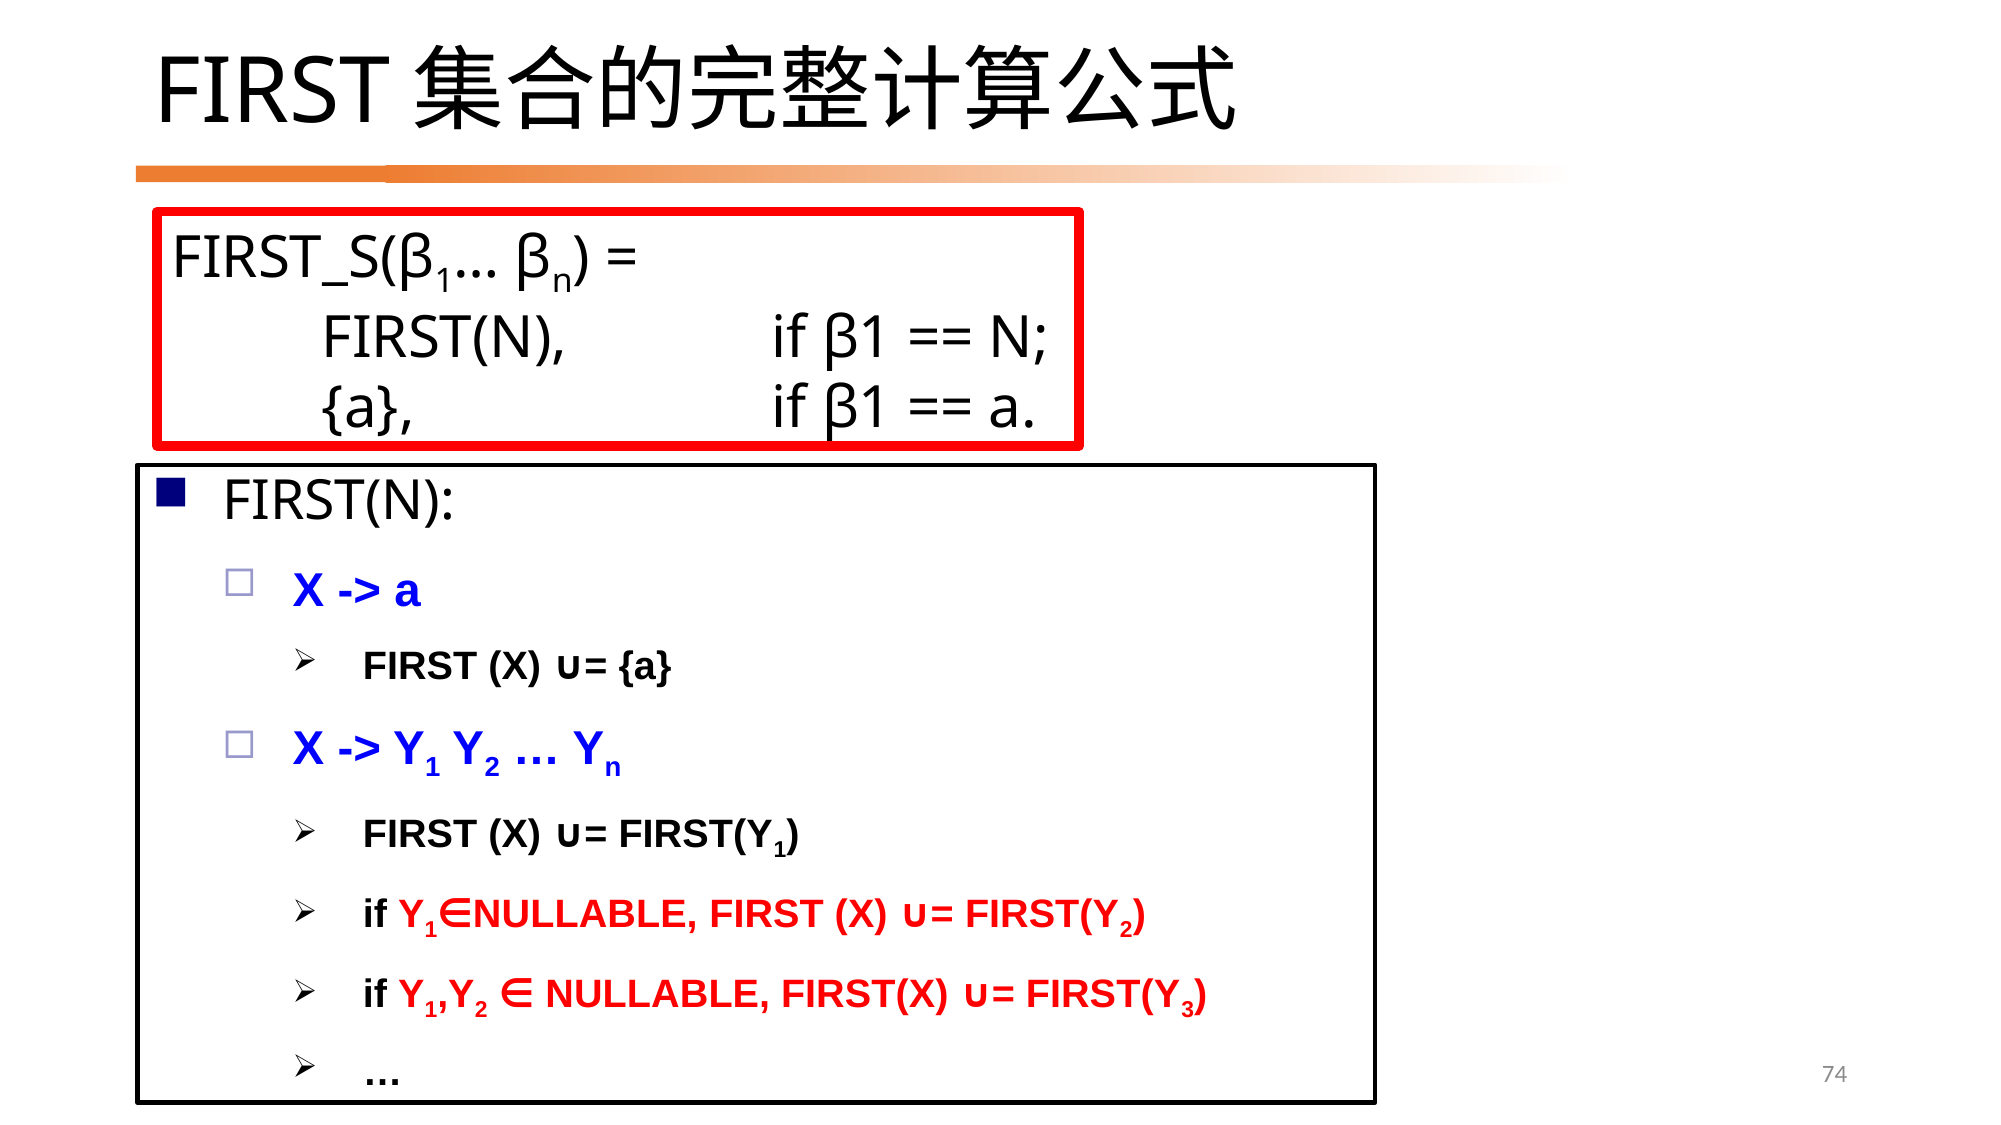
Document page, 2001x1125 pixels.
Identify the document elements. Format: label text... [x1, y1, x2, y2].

text_box FIRST_S(β1… βn) = FIRST(N), if β1 == N; {a}, if β1 == a. [157, 211, 1079, 447]
slide_number 74 [1412, 1042, 1863, 1103]
title FIRST集合的完整计算公式 [138, 25, 1810, 160]
list FIRST(N): X -> a FIRST (X) ∪= {a} X -> Y1 Y2 … Yn FIRST (X) ∪= FIRST(Y1) if Y1∈NULLABLE, FIRST (X) ∪= FIRST(Y2) if Y1,Y2 ∈ NULLABLE, FIRST(X) ∪= FIRST(Y3) … [137, 464, 1375, 1103]
